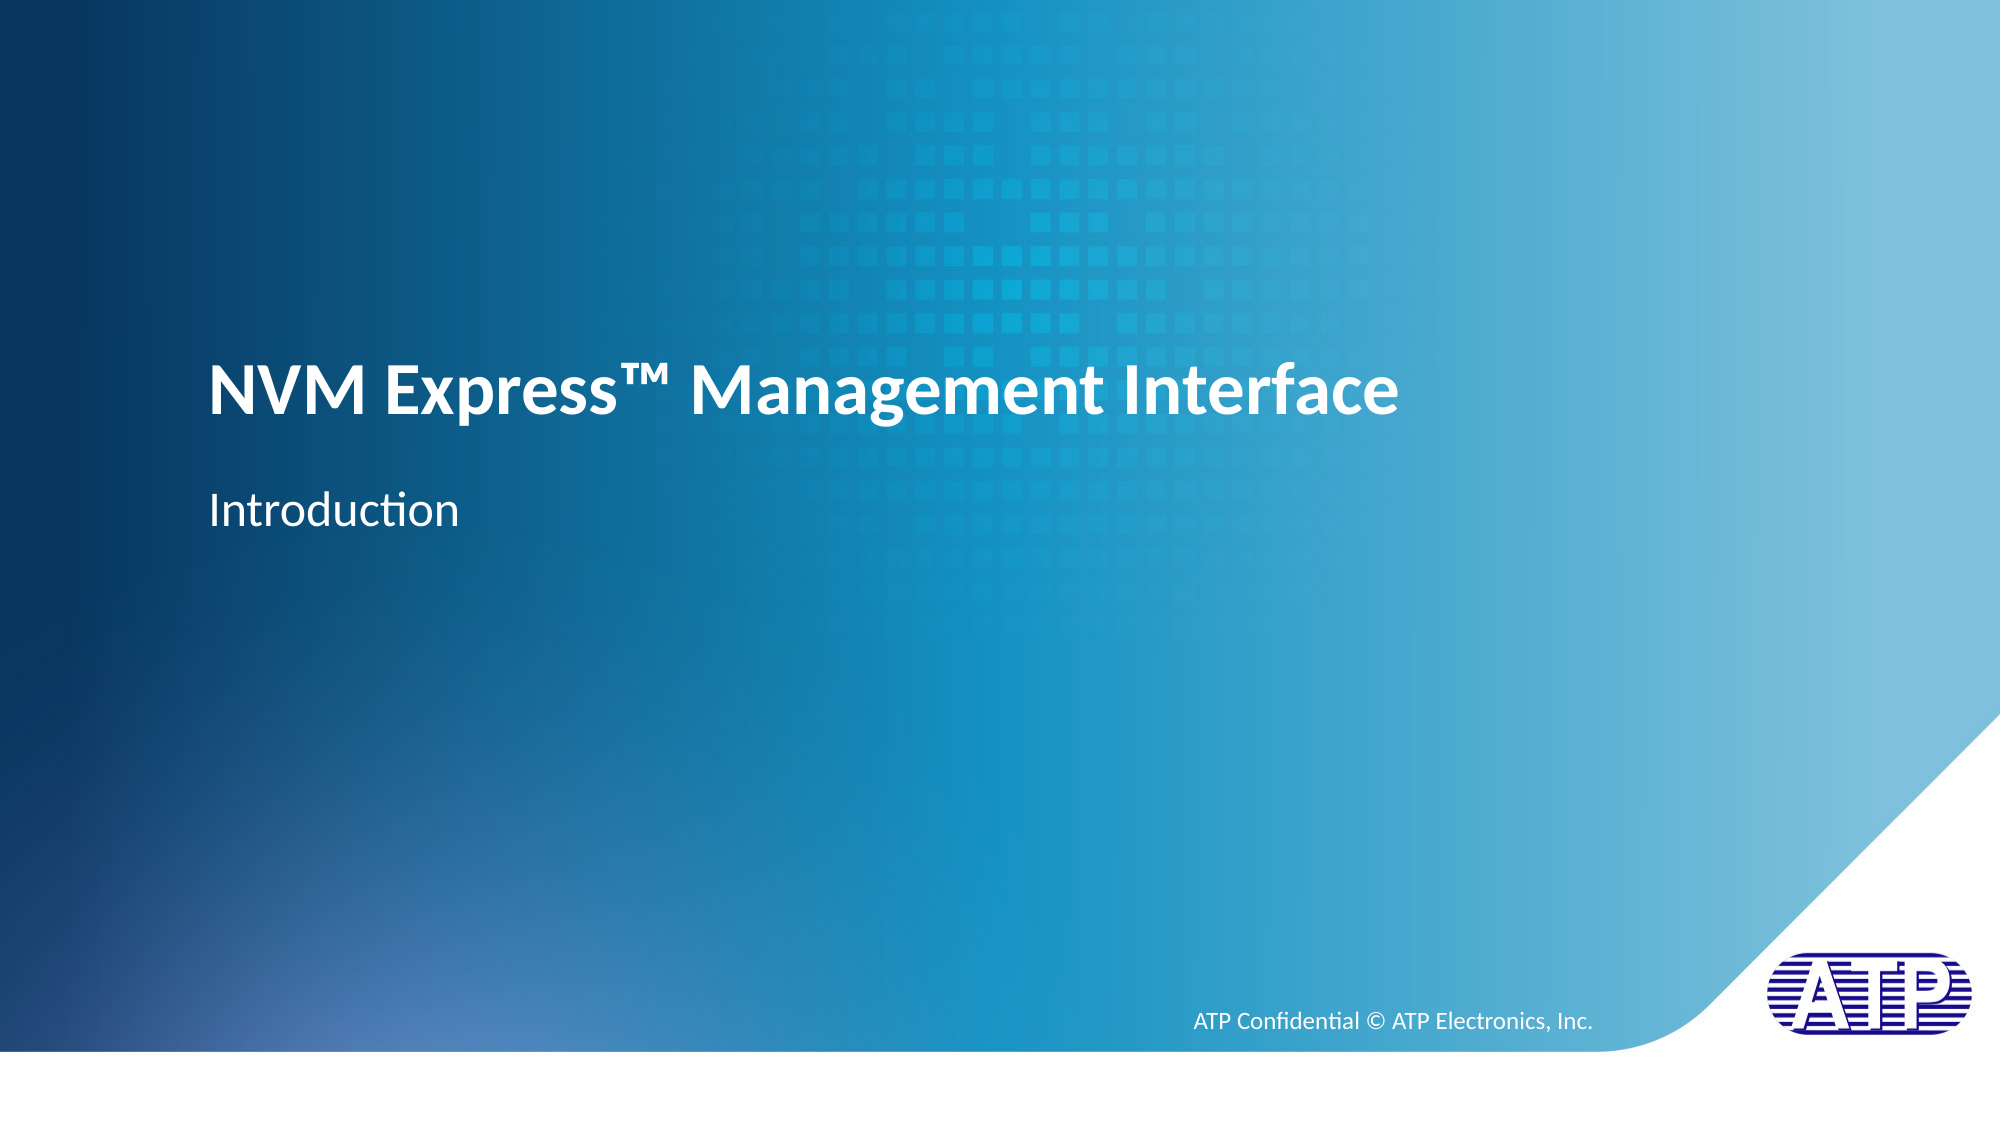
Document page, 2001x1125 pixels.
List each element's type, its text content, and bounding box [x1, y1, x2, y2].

picture [0, 0, 2000, 1125]
list NVM Express™ Management Interface [193, 331, 1814, 469]
list Introduction [193, 469, 1814, 583]
